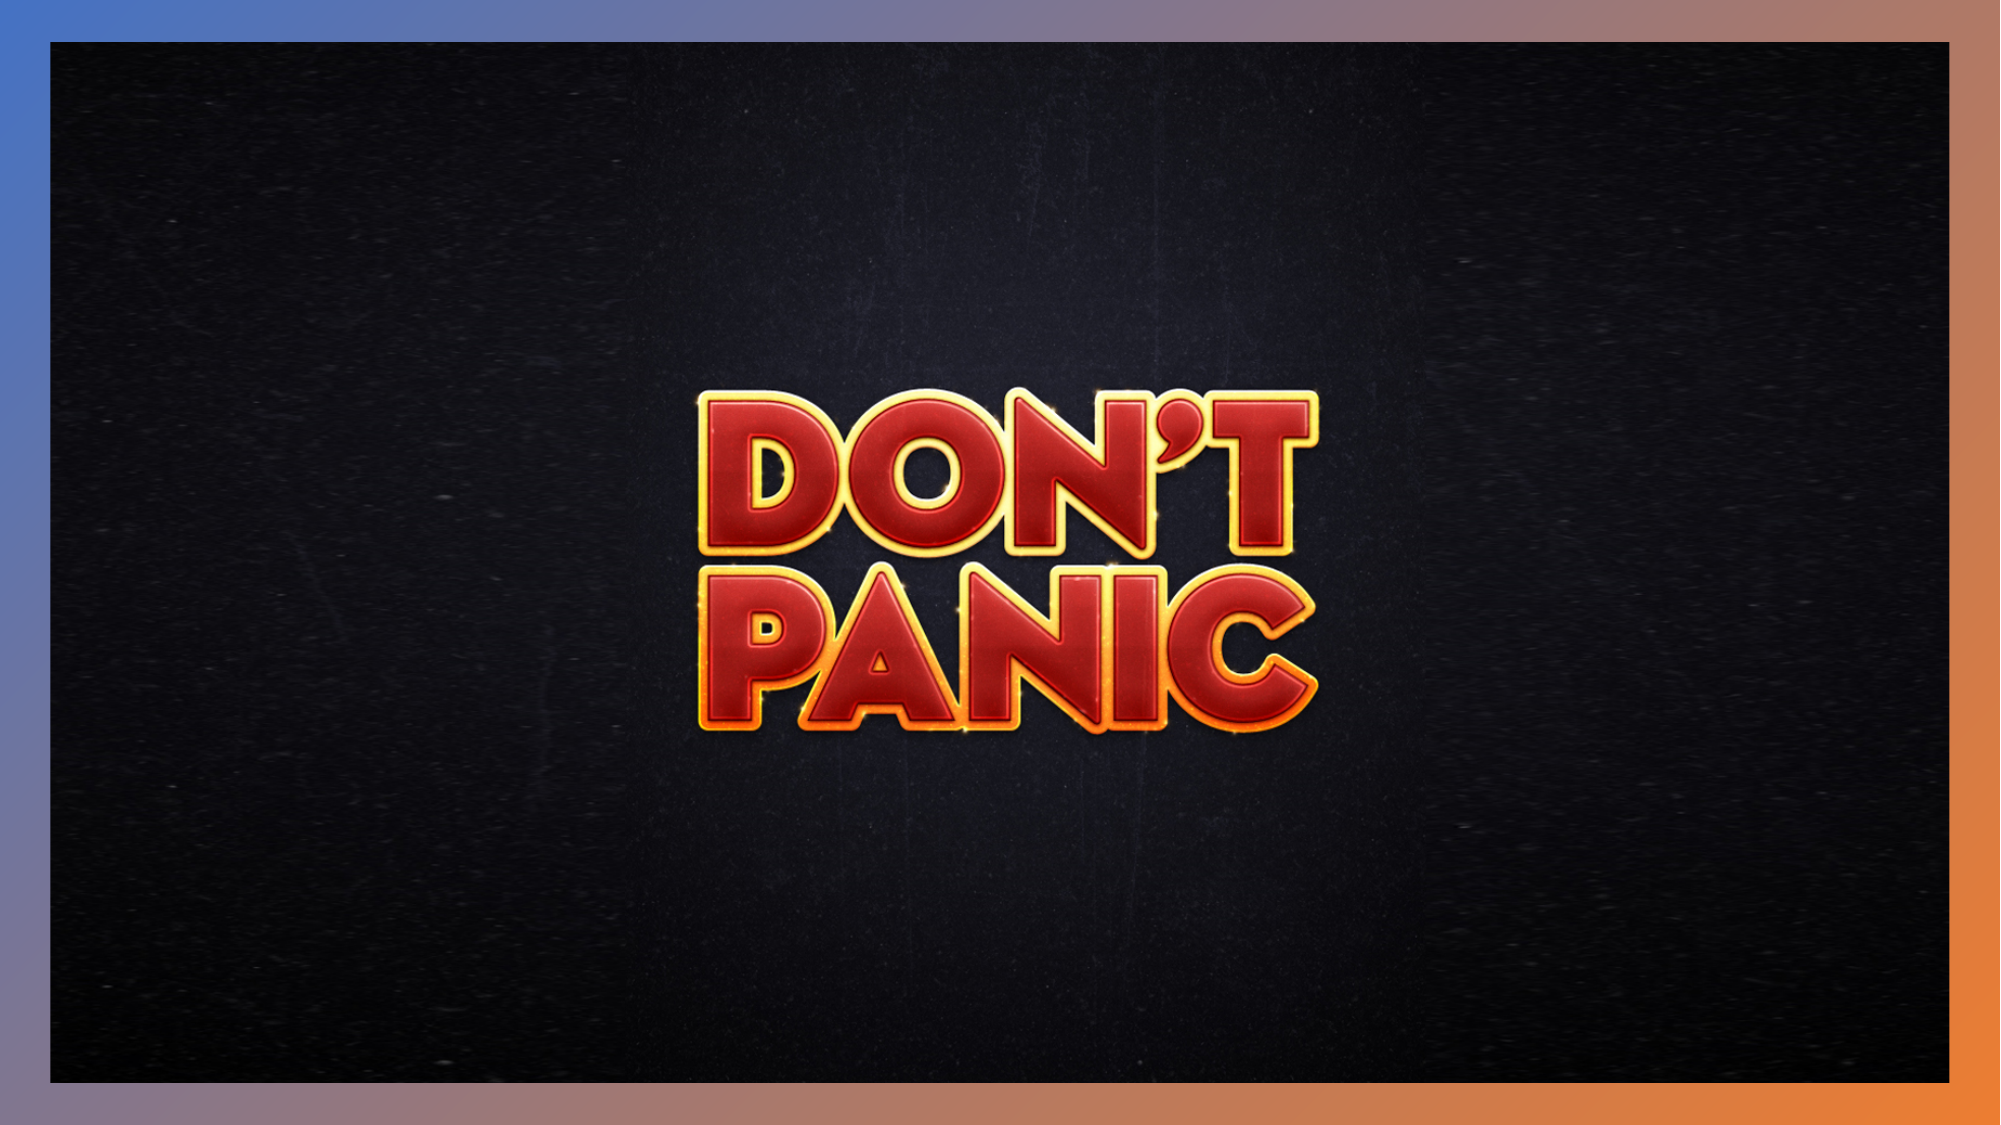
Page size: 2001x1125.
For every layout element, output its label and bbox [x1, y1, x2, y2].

picture [50, 42, 1950, 1083]
text_box [0, 0, 2000, 1125]
